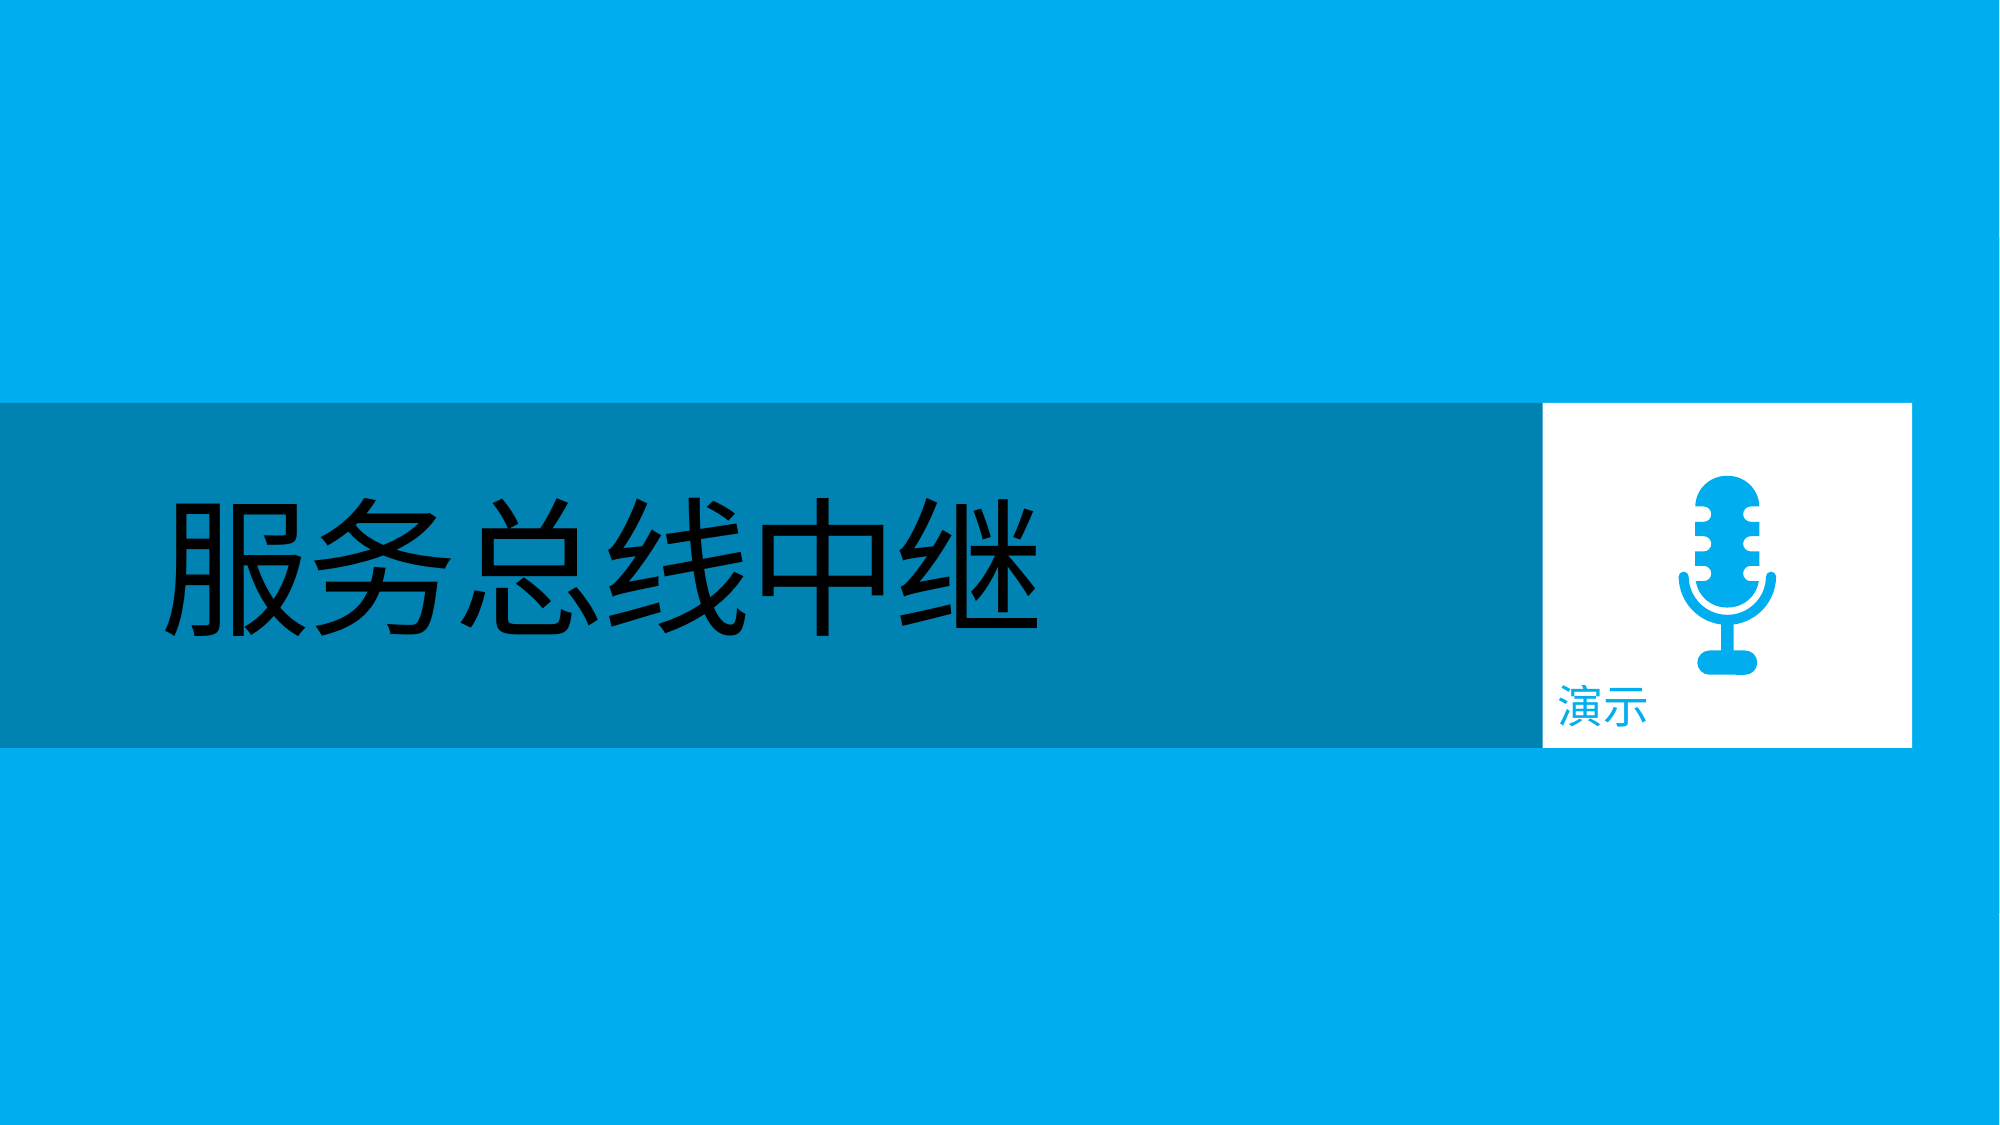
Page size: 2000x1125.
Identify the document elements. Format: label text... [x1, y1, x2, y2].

title 服务总线中继 [160, 493, 1542, 658]
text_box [1542, 237, 2000, 914]
text_box [0, 402, 1542, 749]
